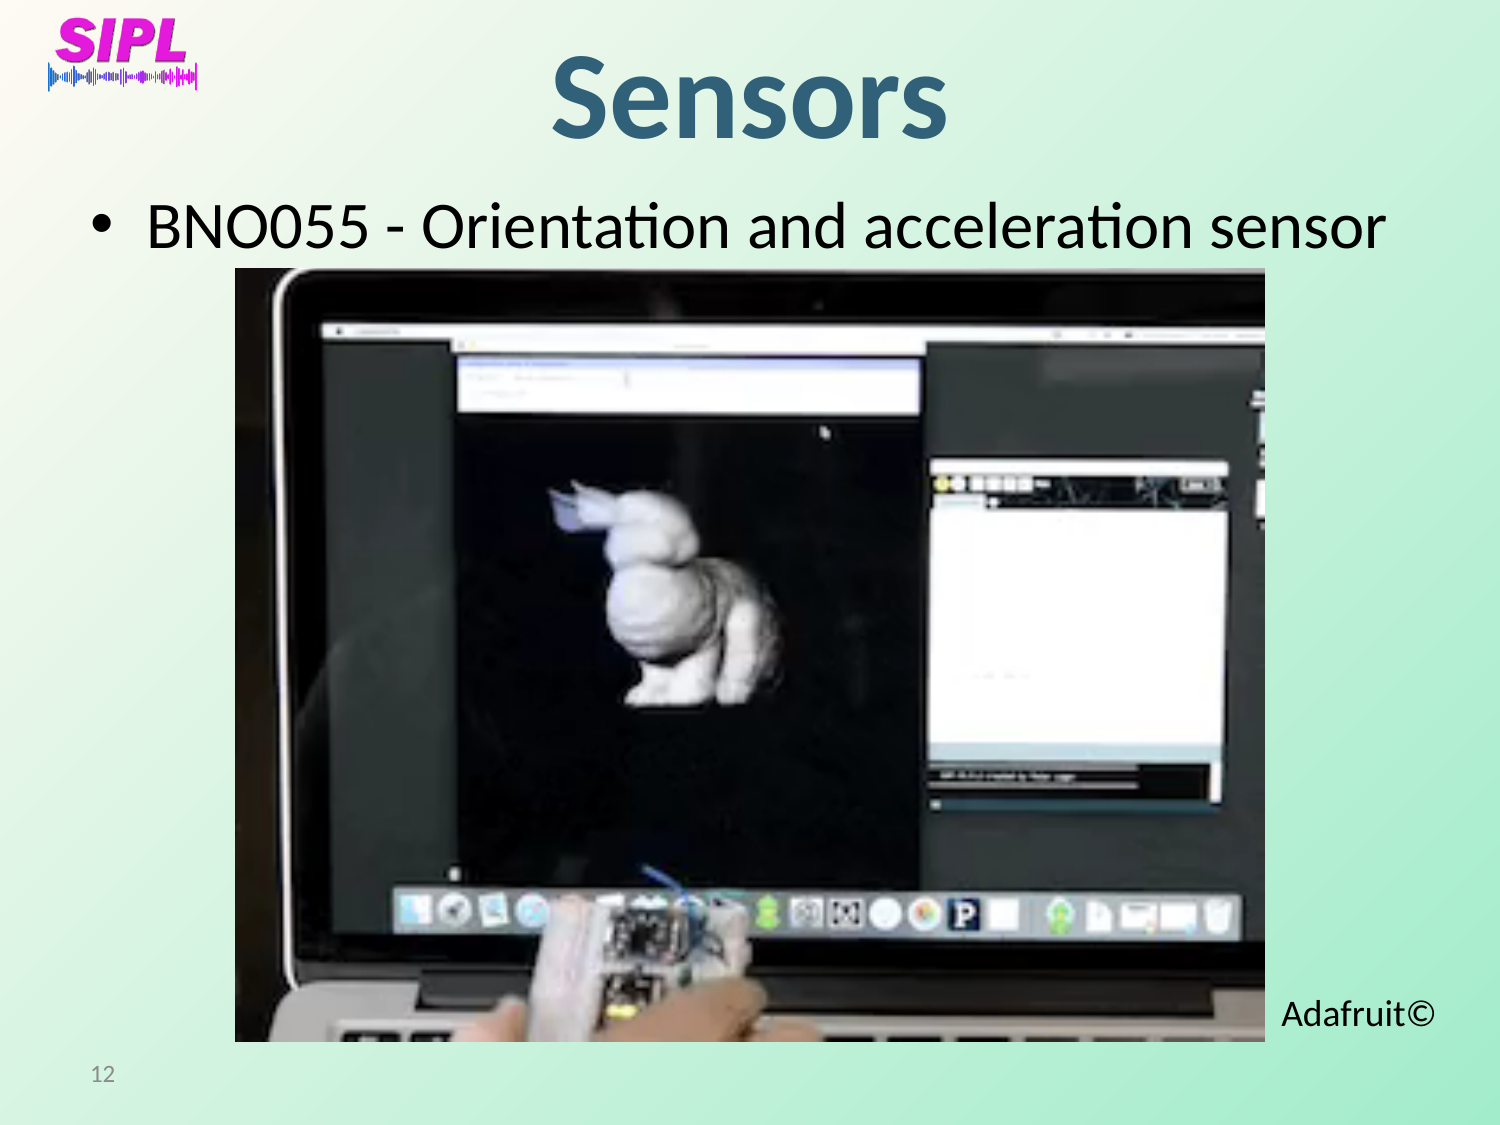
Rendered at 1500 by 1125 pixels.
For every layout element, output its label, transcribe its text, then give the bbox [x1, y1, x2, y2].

slide_number 12 [75, 1042, 425, 1103]
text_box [234, 267, 1266, 1043]
text_box Adafruit© [1269, 981, 1452, 1042]
title Sensors [75, 0, 1425, 174]
list BNO055 - Orientation and acceleration sensor [75, 174, 1425, 948]
picture [37, 12, 75, 94]
